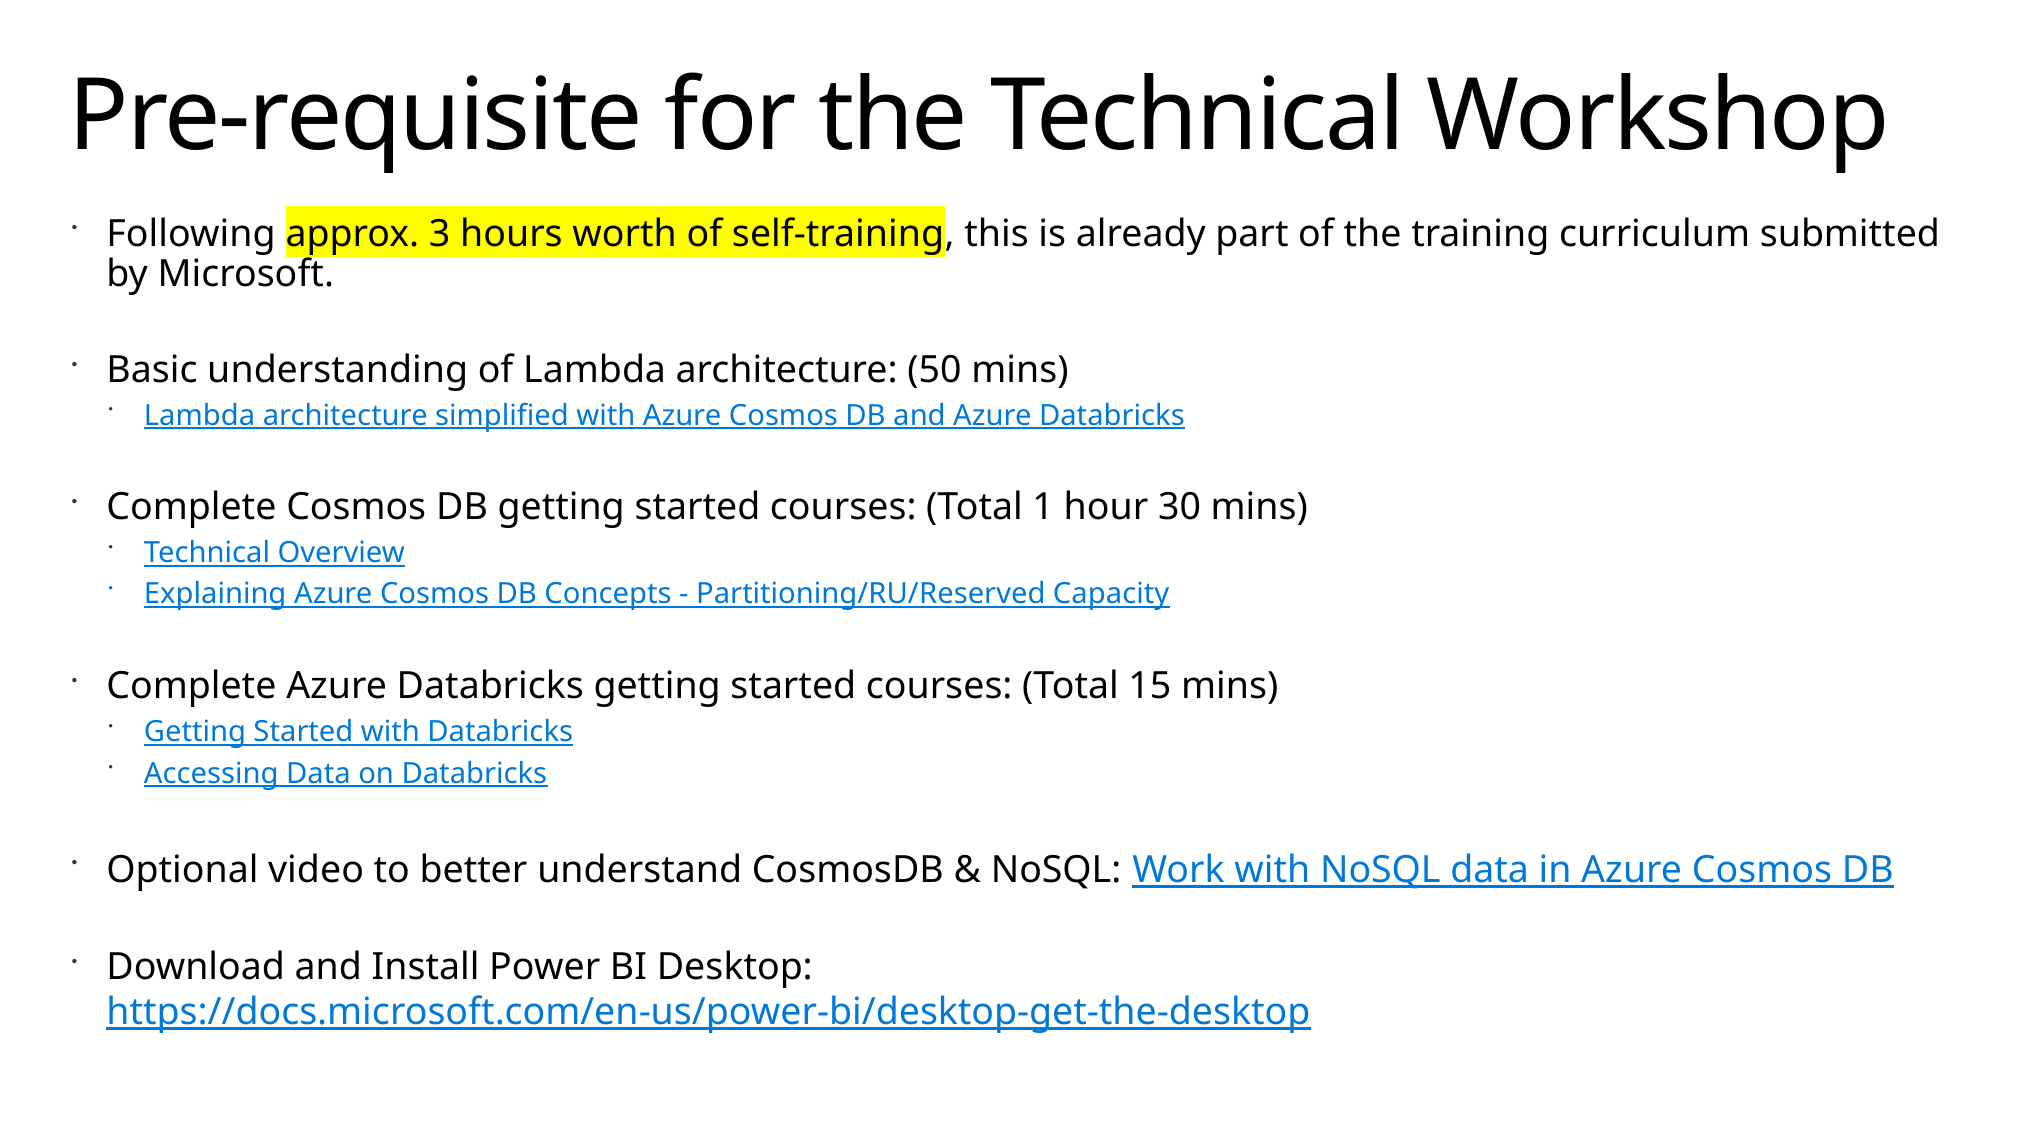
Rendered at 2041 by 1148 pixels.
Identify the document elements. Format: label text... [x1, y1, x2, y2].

list Following approx. 3 hours worth of self-training, this is already part of the training curriculum submitted by Microsoft. Basic understanding of Lambda architecture: (50 mins) Lambda architecture simplified with Azure Cosmos DB and Azure Databricks Complete Cosmos DB getting started courses: (Total 1 hour 30 mins) Technical Overview Explaining Azure Cosmos DB Concepts - Partitioning/RU/Reserved Capacity Complete Azure Databricks getting started courses: (Total 15 mins) Getting Started with Databricks Accessing Data on Databricks Optional video to better understand CosmosDB & NoSQL: Work with NoSQL data in Azure Cosmos DB Download and Install Power BI Desktop: https://docs.microsoft.com/en-us/power-bi/desktop-get-the-desktop [45, 198, 1996, 1026]
title Pre-requisite for the Technical Workshop [45, 48, 1996, 198]
